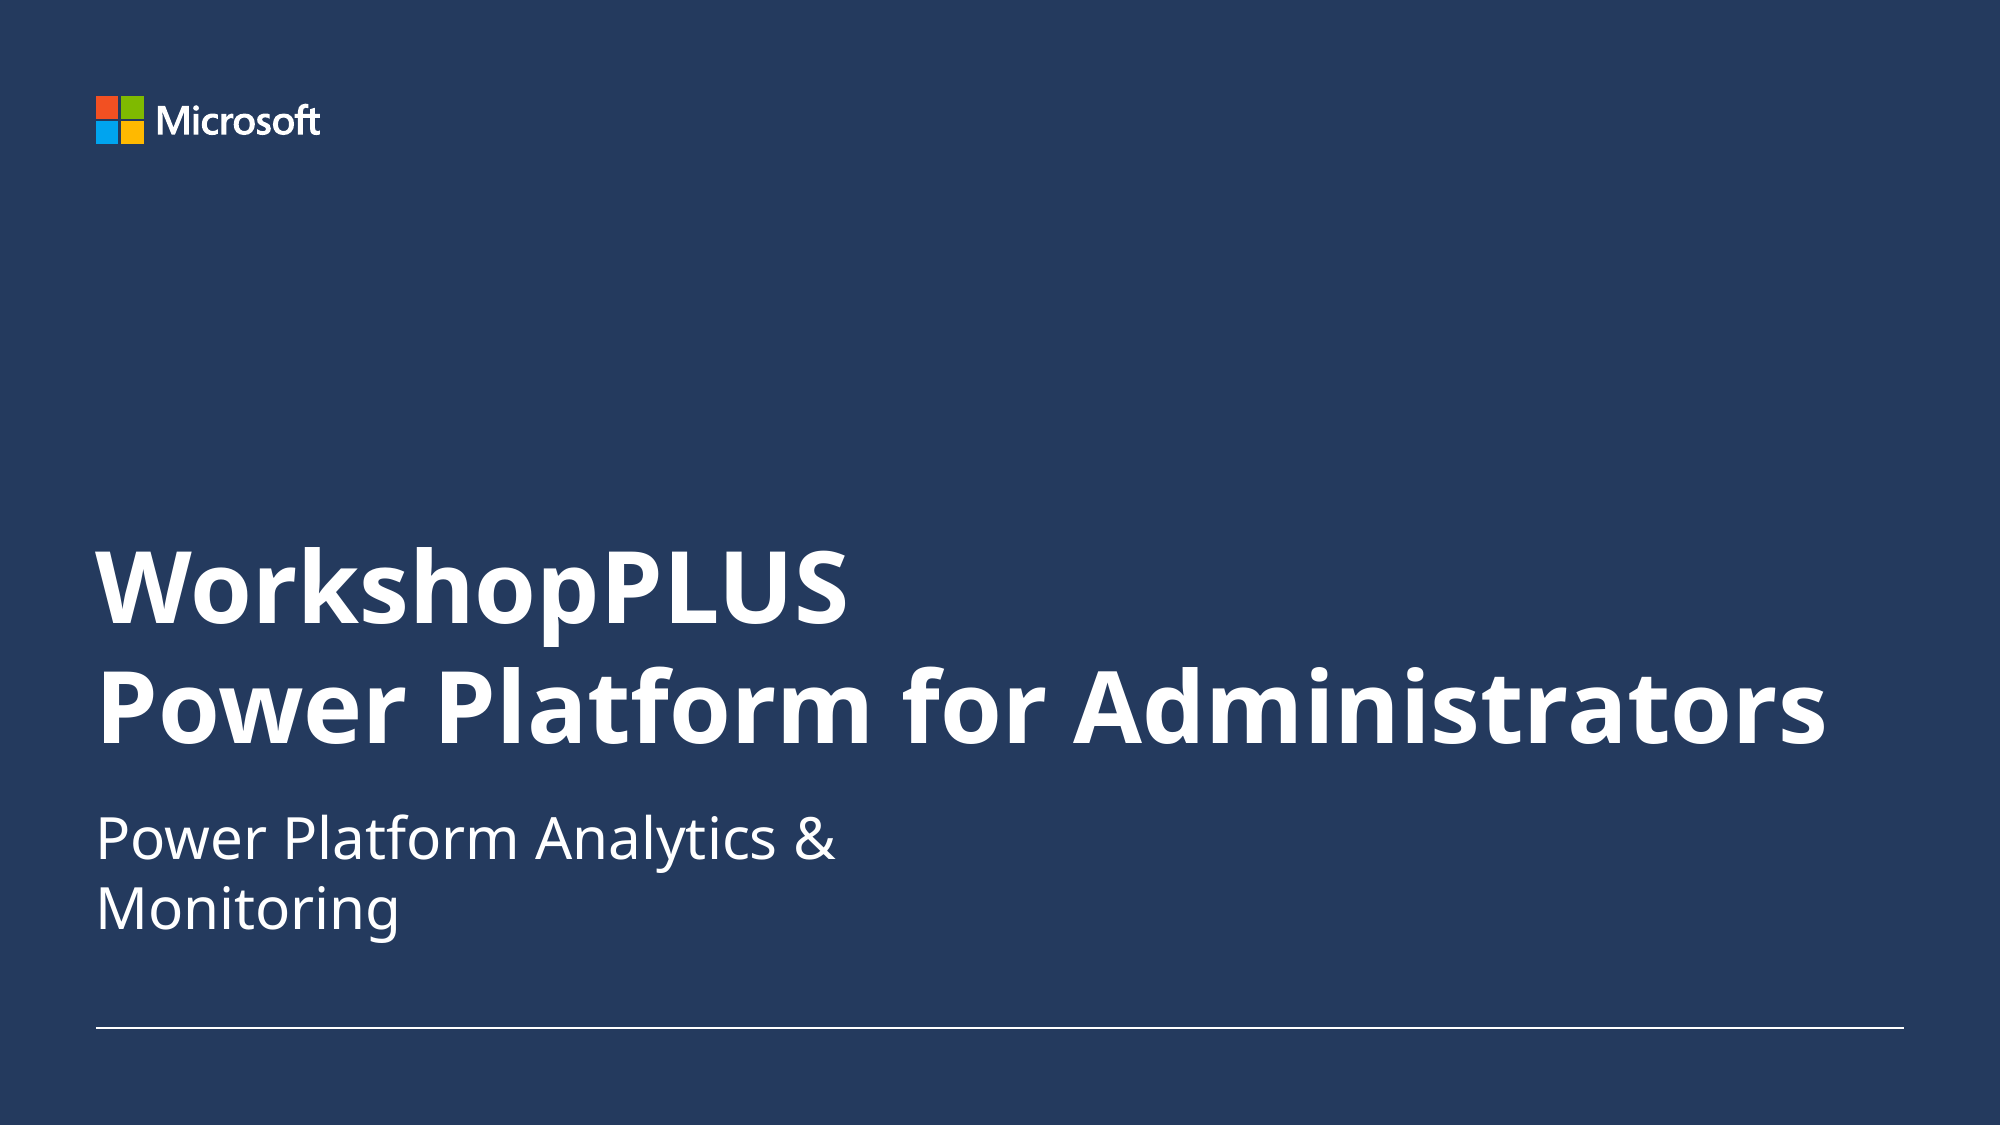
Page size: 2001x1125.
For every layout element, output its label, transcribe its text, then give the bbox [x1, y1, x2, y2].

list Power Platform Analytics & Monitoring [95, 801, 909, 1003]
title WorkshopPLUS Power Platform for Administrators [95, 521, 1847, 764]
